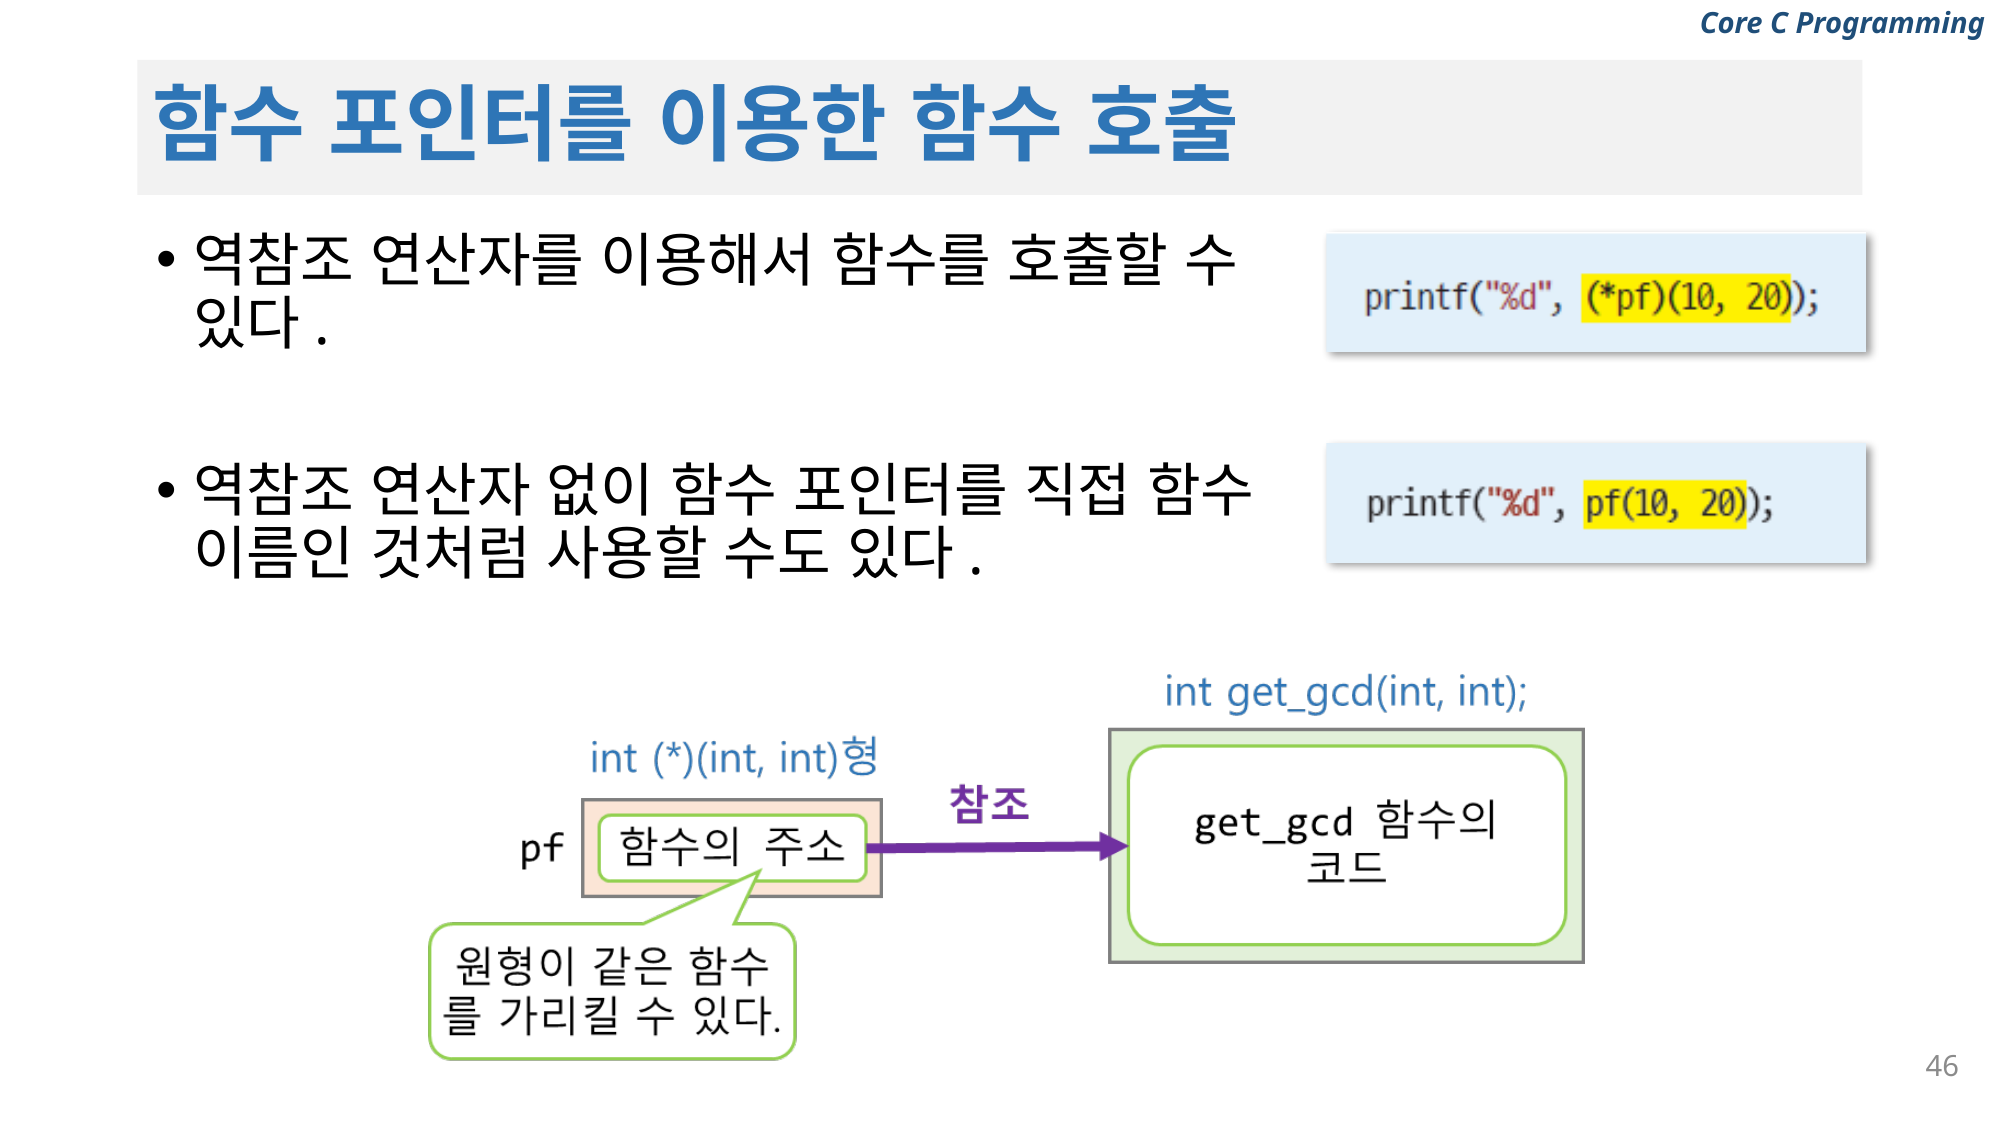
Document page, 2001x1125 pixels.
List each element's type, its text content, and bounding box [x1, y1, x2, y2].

title 함수 포인터를 이용한 함수 호출 [137, 59, 1863, 195]
picture [1326, 443, 1866, 563]
list 역참조 연산자를 이용해서 함수를 호출할 수 있다. 역참조 연산자 없이 함수 포인터를 직접 함수 이름인 것처럼 사용할 수도 있다. [141, 223, 1308, 1079]
slide_number 46 [1850, 1028, 1975, 1107]
picture [1326, 232, 1866, 352]
picture [415, 650, 1585, 1066]
